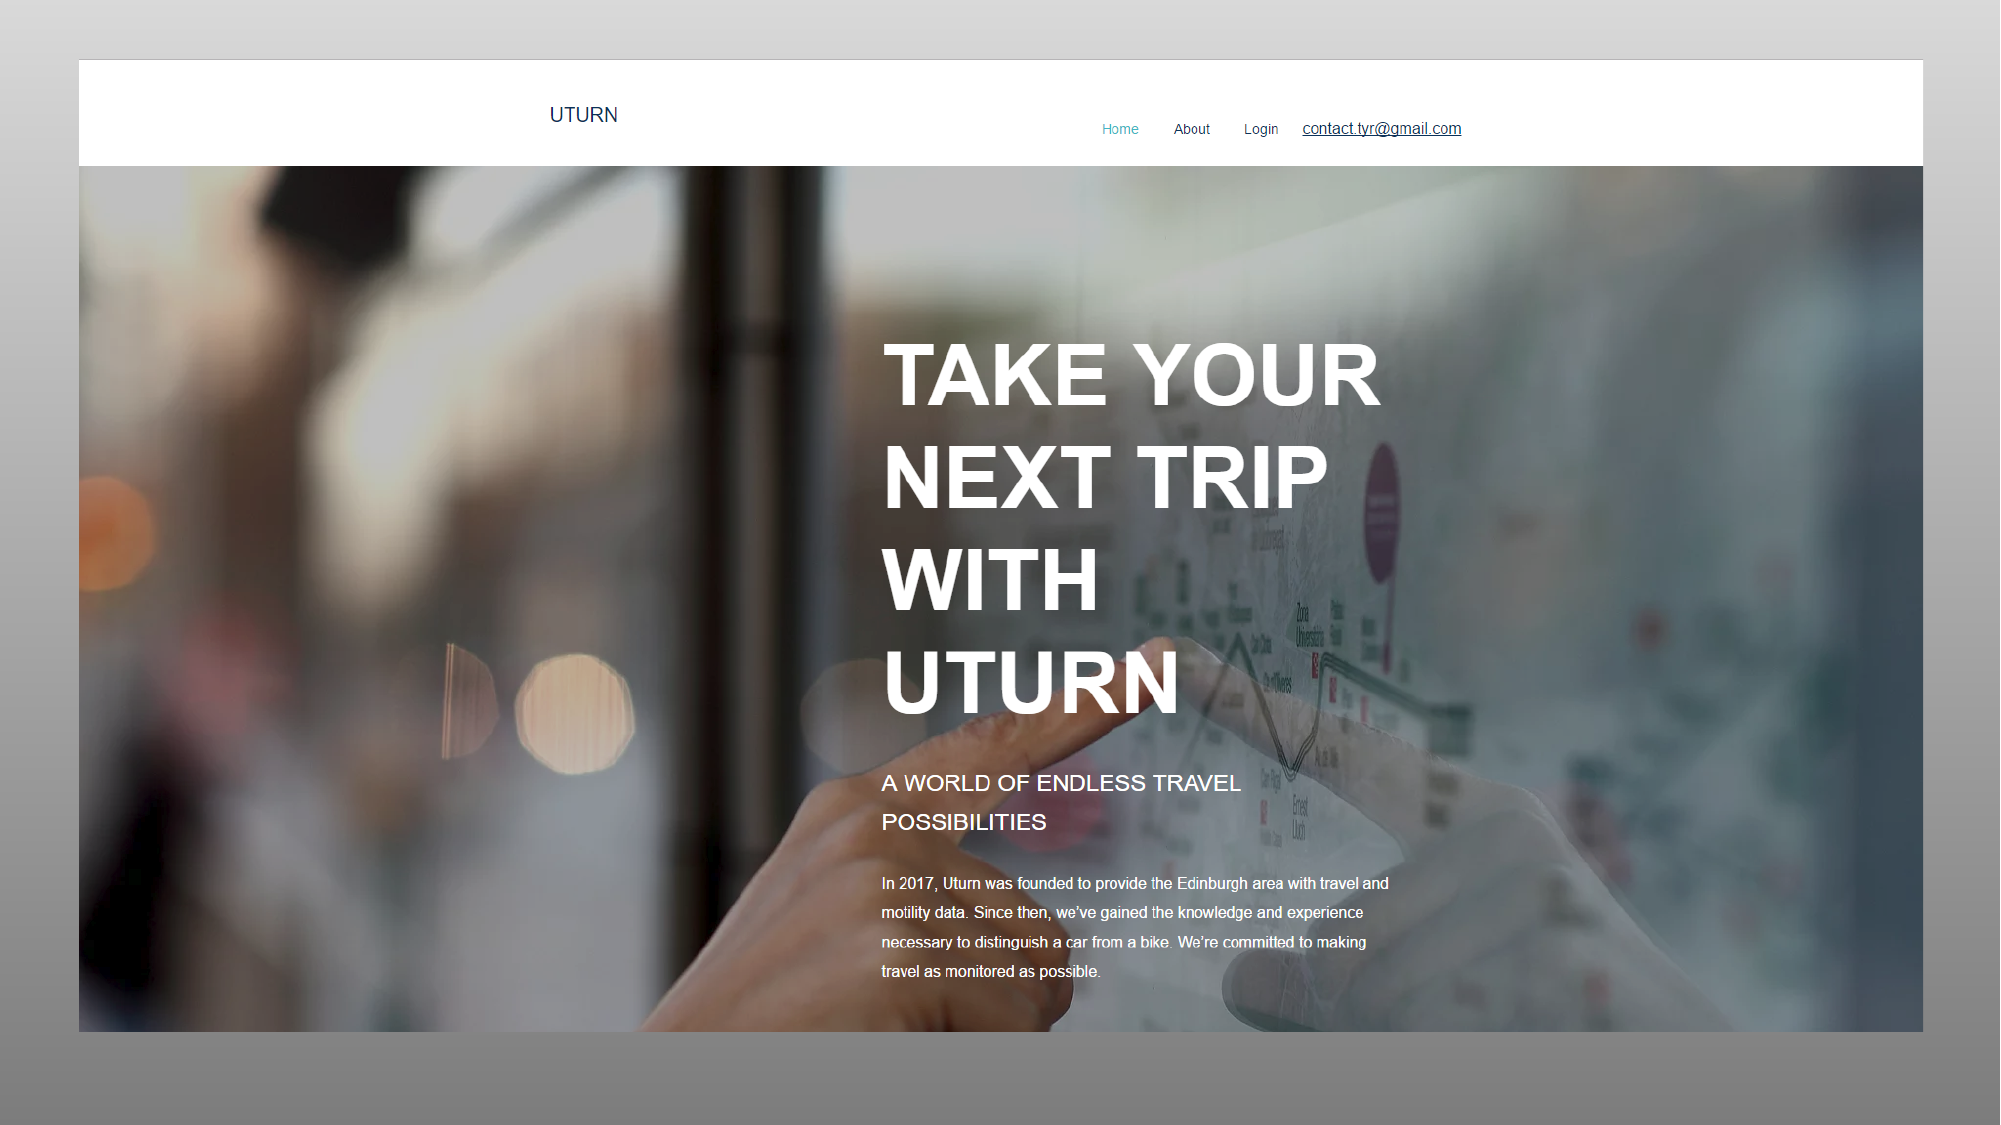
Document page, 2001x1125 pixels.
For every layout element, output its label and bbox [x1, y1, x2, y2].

list [64, 59, 1924, 1032]
